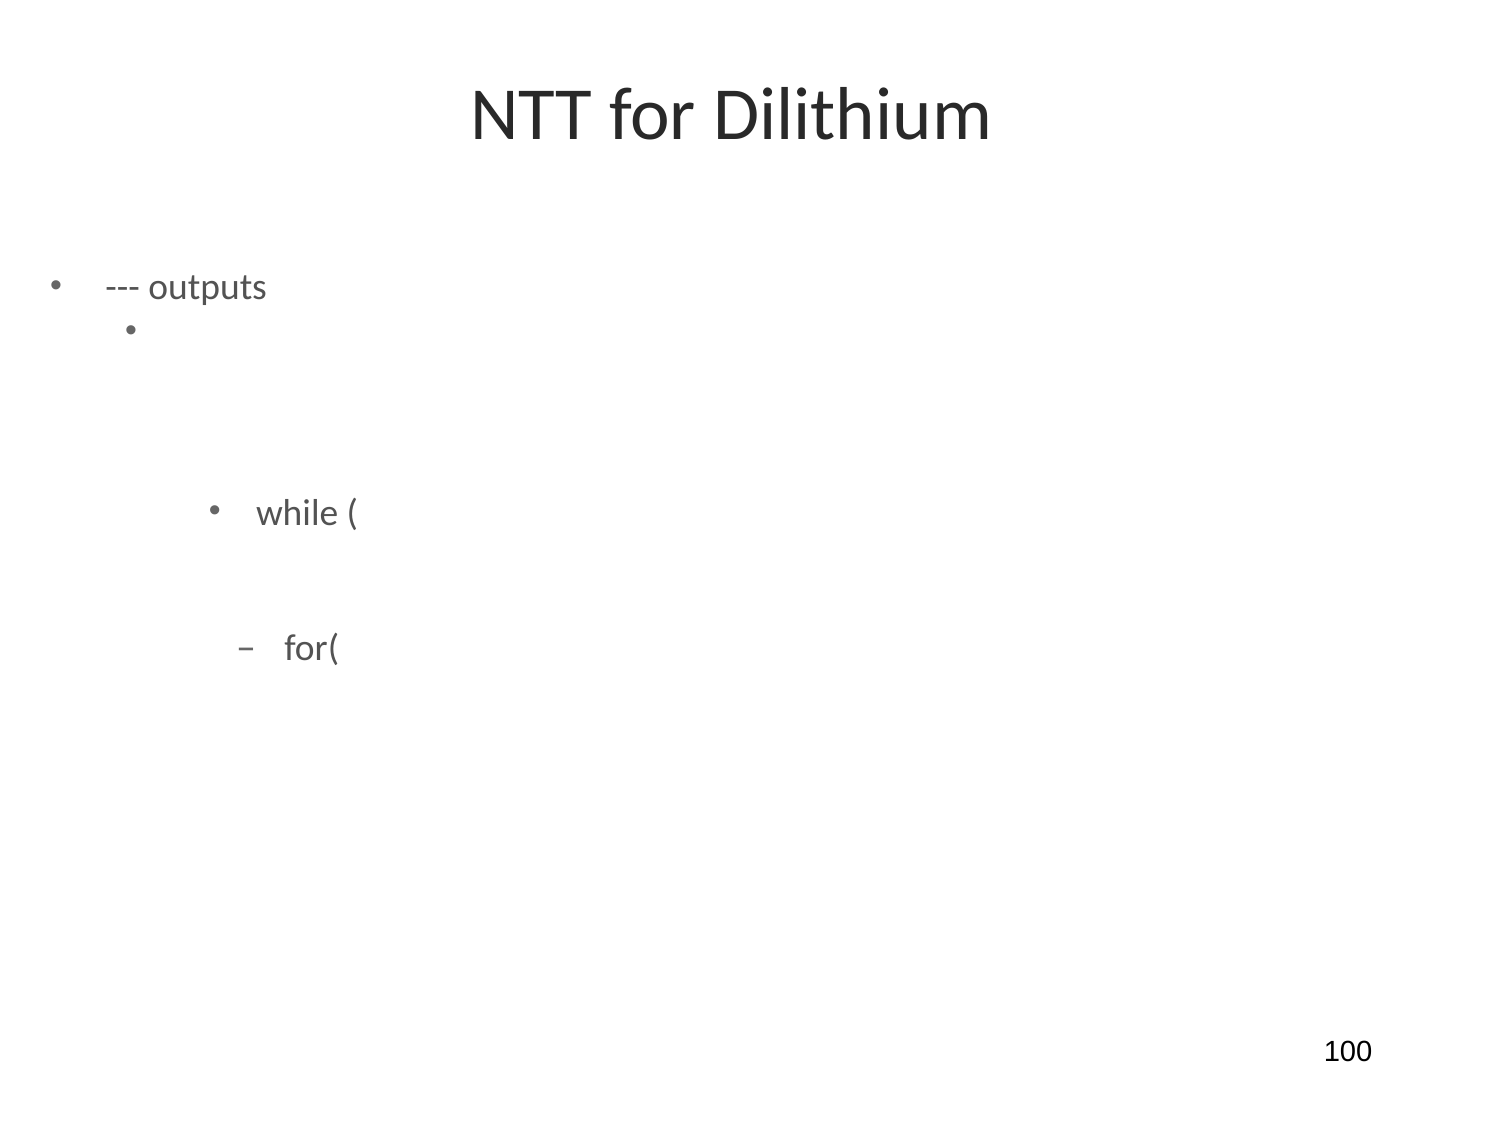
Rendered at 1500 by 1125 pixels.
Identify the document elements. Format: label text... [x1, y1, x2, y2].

text_box NTT for Dilithium [76, 19, 1387, 210]
slide_number 100 [1074, 1024, 1388, 1101]
